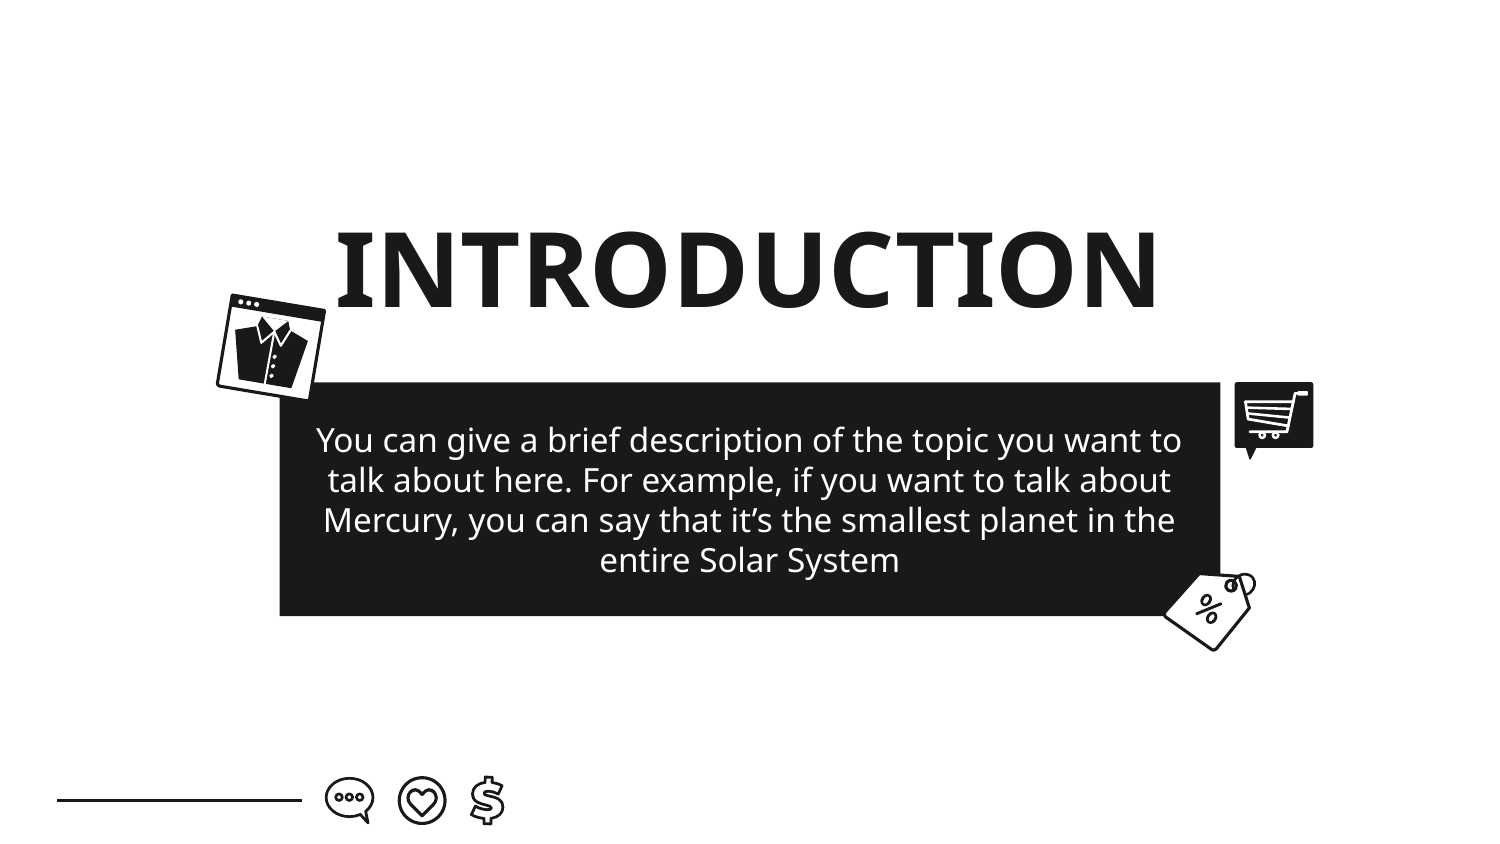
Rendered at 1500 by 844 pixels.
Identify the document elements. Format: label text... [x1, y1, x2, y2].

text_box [1163, 573, 1256, 651]
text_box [1234, 381, 1314, 460]
title INTRODUCTION [279, 187, 1221, 326]
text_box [216, 293, 326, 402]
subtitle You can give a brief description of the topic you want to talk about here. For example, if you want to talk about Mercury, you can say that it’s the smallest planet in the entire Solar System [279, 382, 1221, 617]
